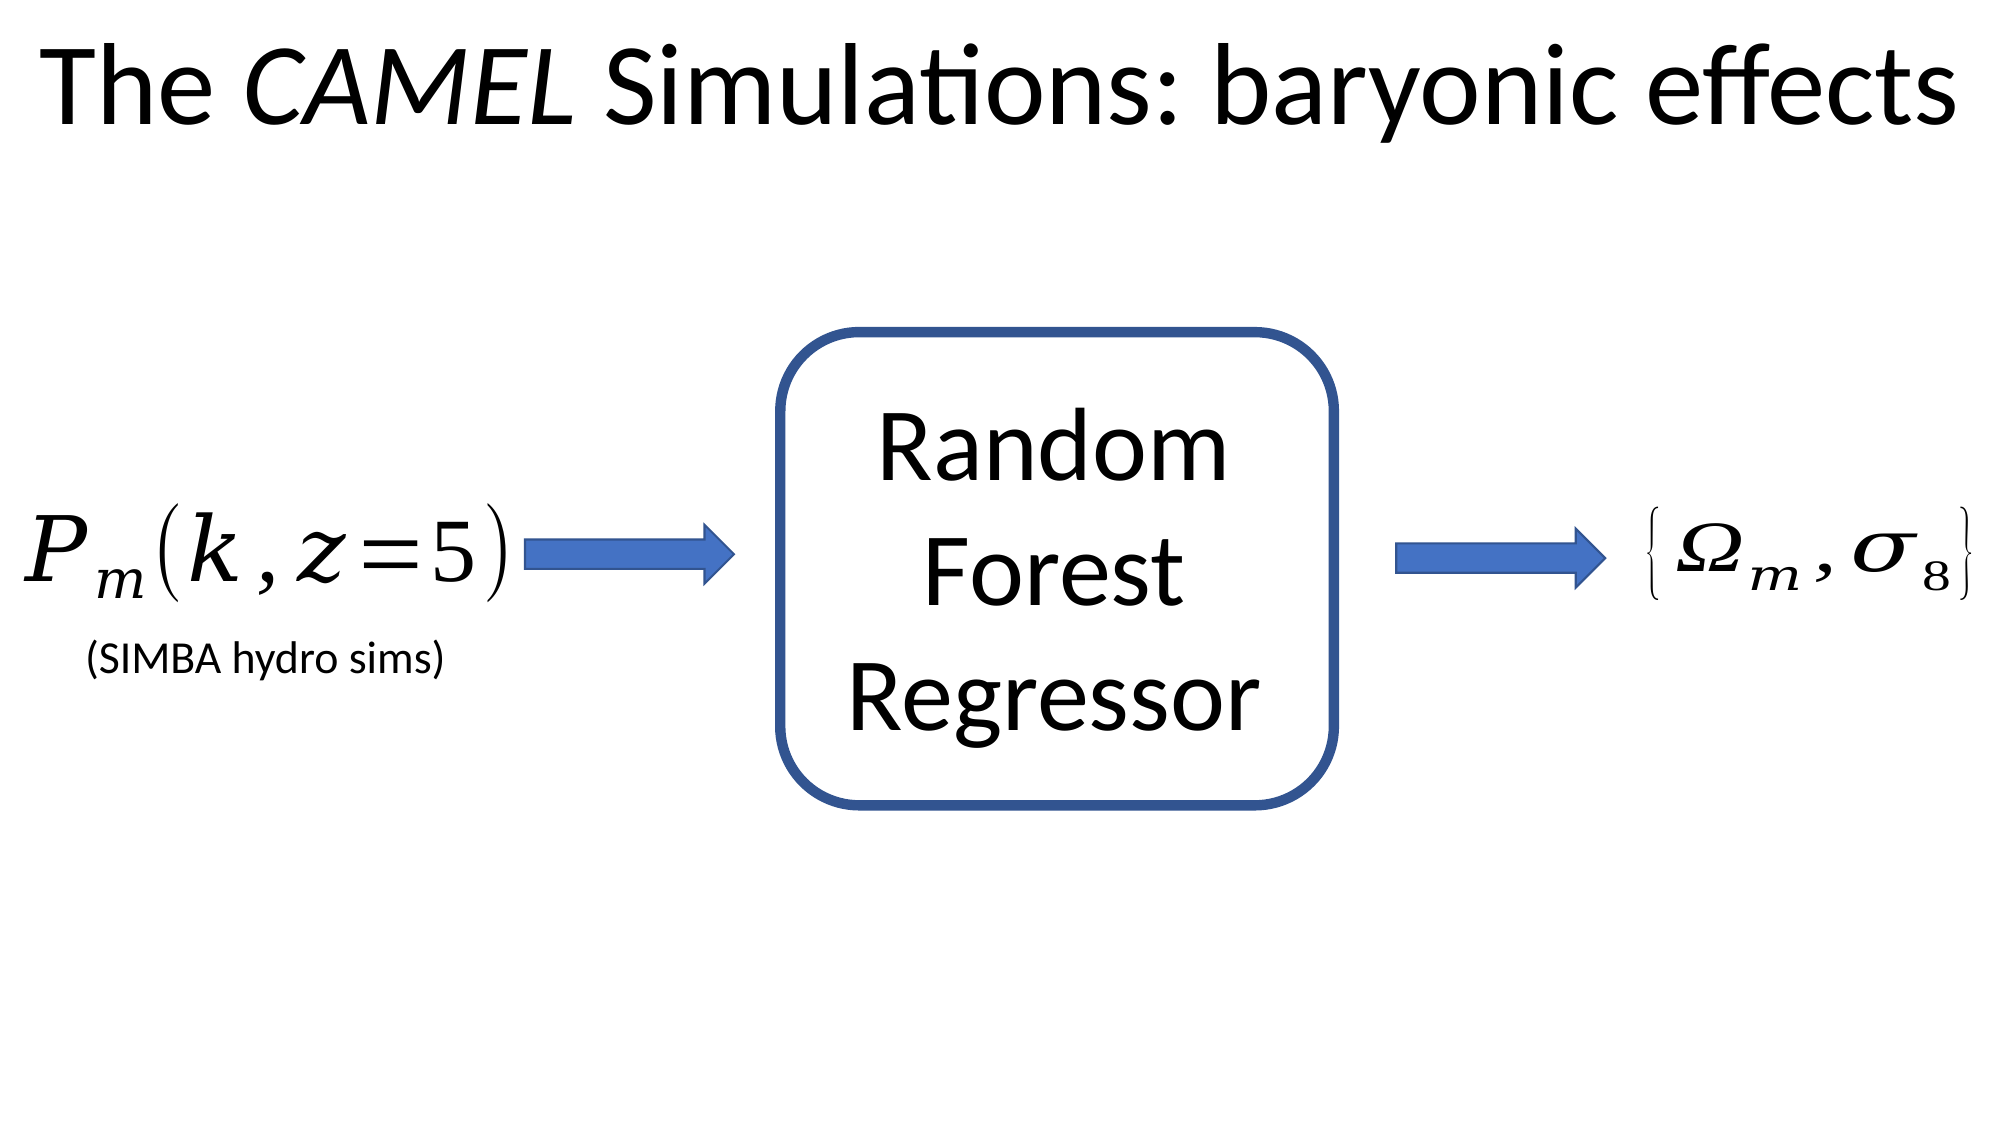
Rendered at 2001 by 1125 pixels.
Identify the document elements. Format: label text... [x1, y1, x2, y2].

text_box [1395, 526, 1607, 591]
text_box [791, 331, 1323, 368]
text_box [786, 378, 1335, 807]
text_box Random Forest Regressor [780, 368, 1328, 759]
text_box (SIMBA hydro sims) [19, 619, 512, 690]
text_box The CAMEL Simulations: baryonic effects [0, 0, 2000, 155]
text_box [523, 522, 736, 587]
